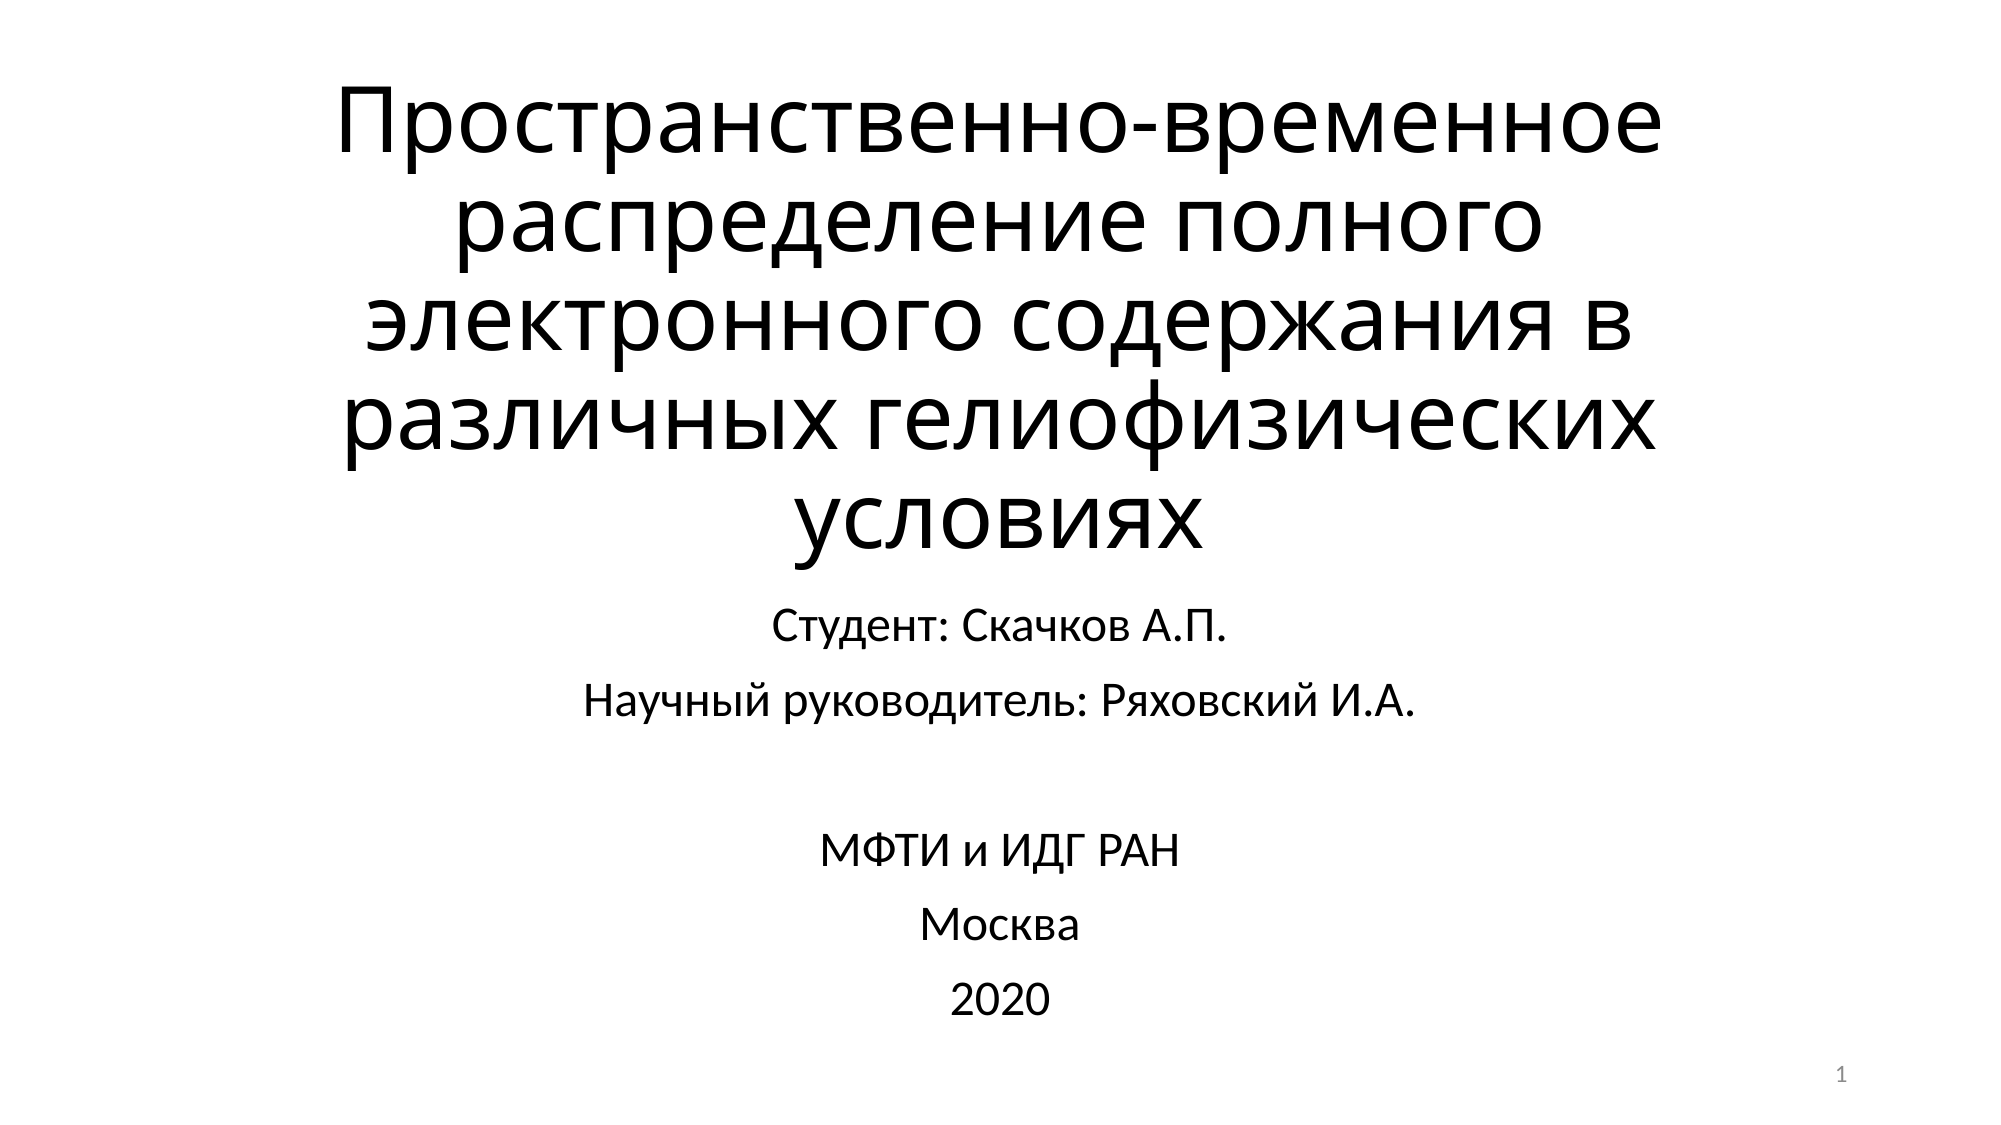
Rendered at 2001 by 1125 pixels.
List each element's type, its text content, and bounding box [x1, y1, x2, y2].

subtitle Студент: Скачков А.П. Научный руководитель: Ряховский И.А. МФТИ и ИДГ РАН Москва 2020 [249, 590, 1750, 1042]
slide_number 1 [1412, 1042, 1863, 1103]
title Пространственно-временное распределение полного электронного содержания в различных гелиофизических условиях [249, 184, 1750, 576]
